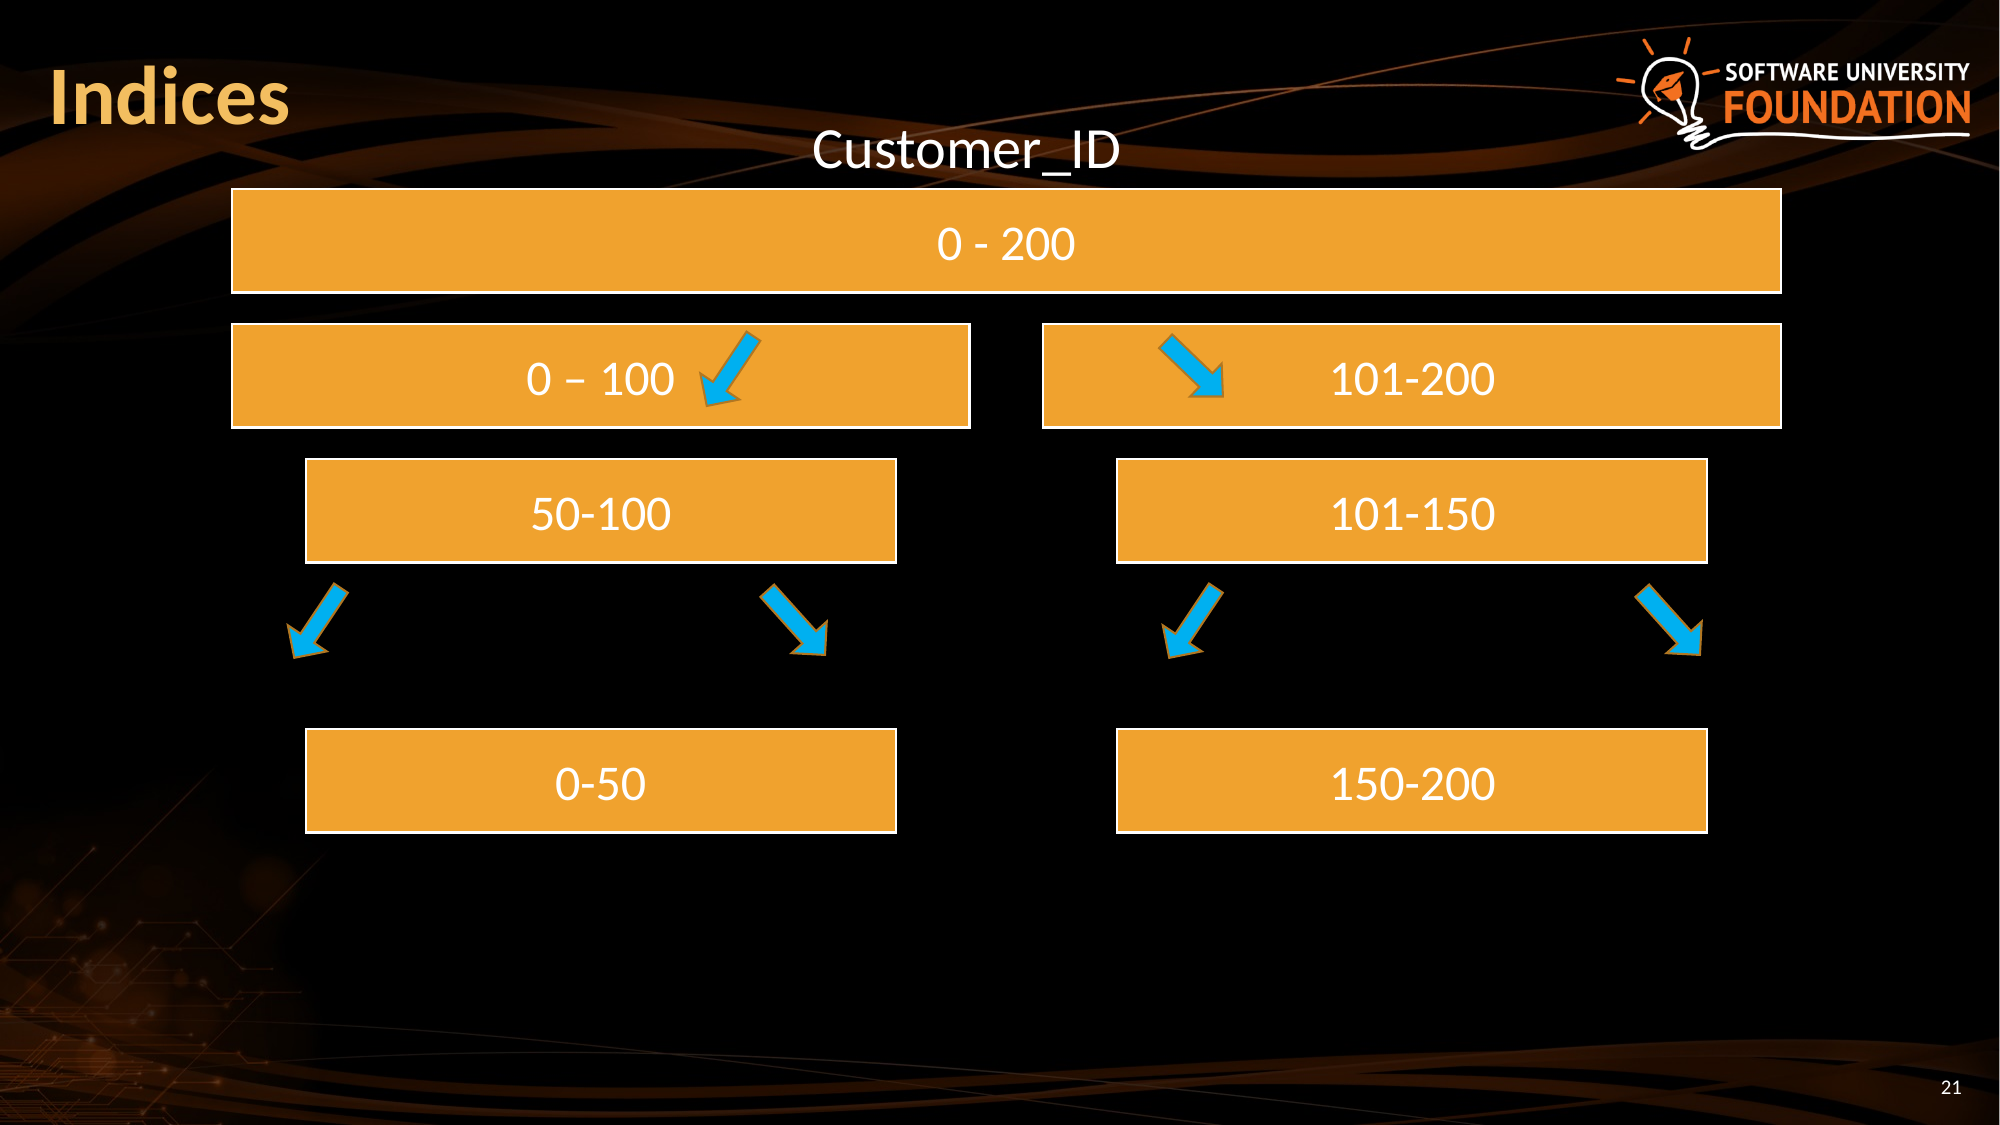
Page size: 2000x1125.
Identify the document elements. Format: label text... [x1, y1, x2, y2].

picture [0, 0, 2000, 1125]
title Indices [30, 6, 1602, 189]
text_box Customer_ID [798, 102, 1137, 188]
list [38, 188, 1975, 1103]
